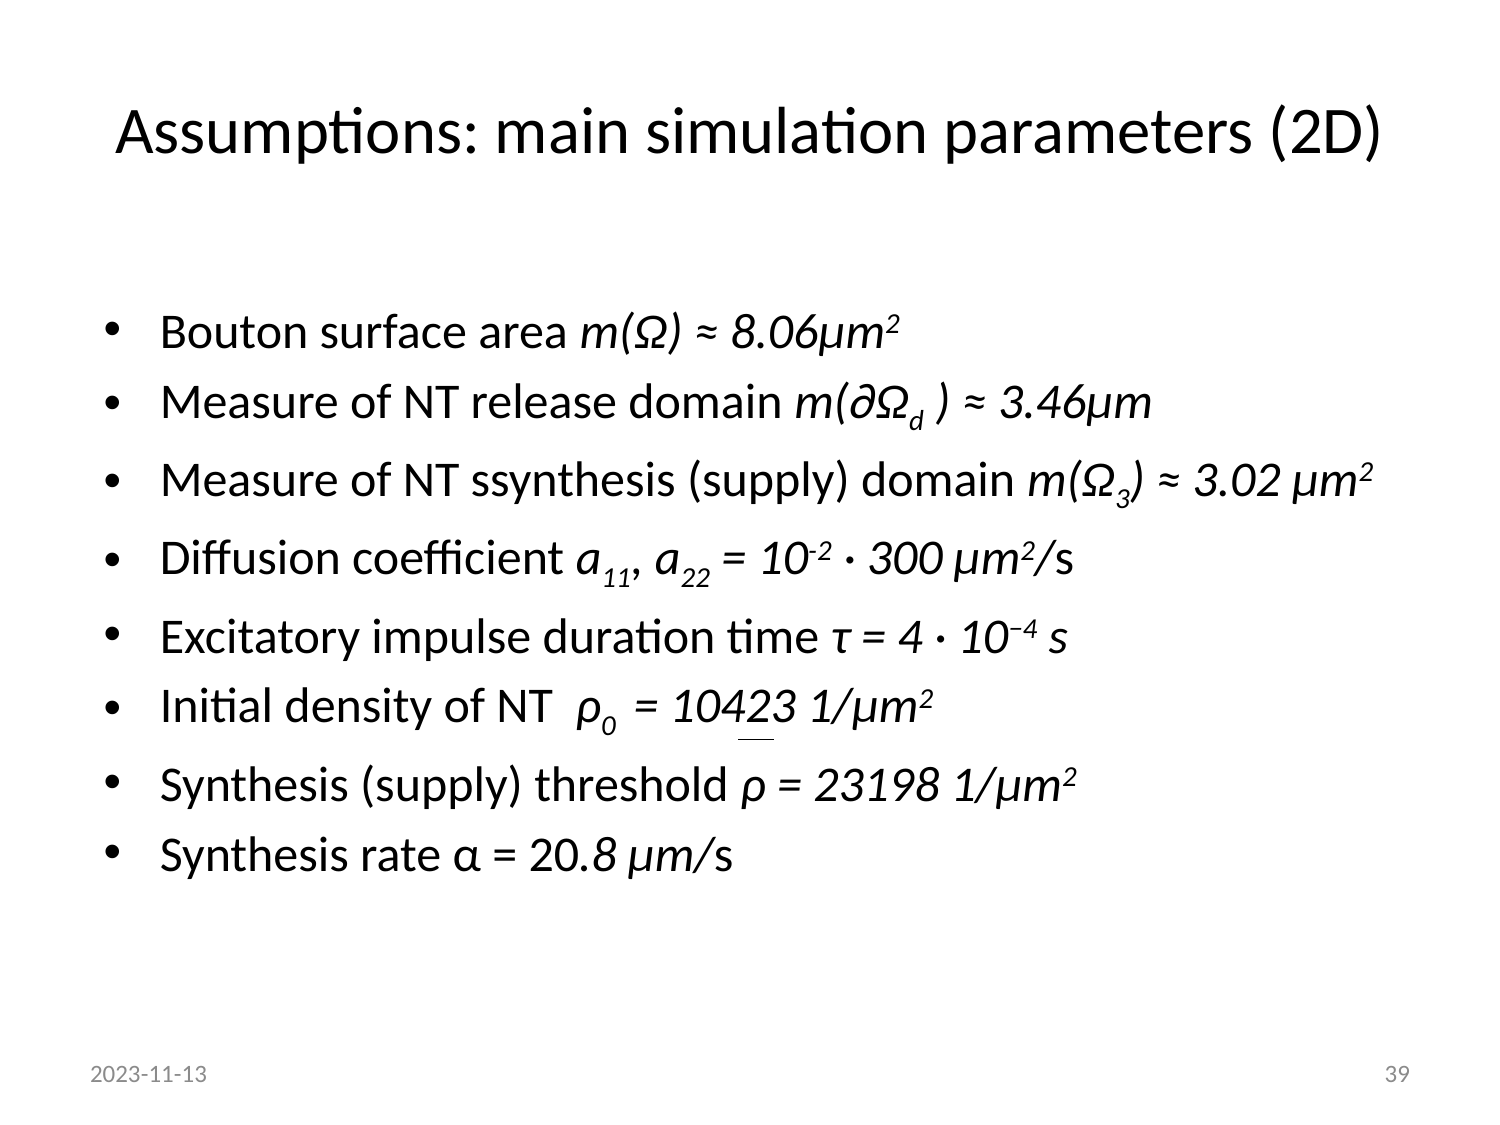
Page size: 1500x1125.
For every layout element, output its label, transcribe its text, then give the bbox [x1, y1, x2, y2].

list Bouton surface area m(Ω) ≈ 8.06μm2 Measure of NT release domain m(∂Ωd ) ≈ 3.46μm Measure of NT ssynthesis (supply) domain m(Ω3) ≈ 3.02 μm2 Diffusion coefficient a11, a22 = 10-2 · 300 μm2/s Excitatory impulse duration time τ = 4 · 10−4 s Initial density of NT ρ0 = 10423 1/μm2 Synthesis (supply) threshold ρ = 23198 1/μm2 Synthesis rate α = 20.8 μm/s [88, 290, 1400, 1064]
slide_number 39 [1074, 1042, 1425, 1103]
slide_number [75, 1042, 425, 1103]
title Assumptions: main simulation parameters (2D) [41, 44, 1459, 209]
